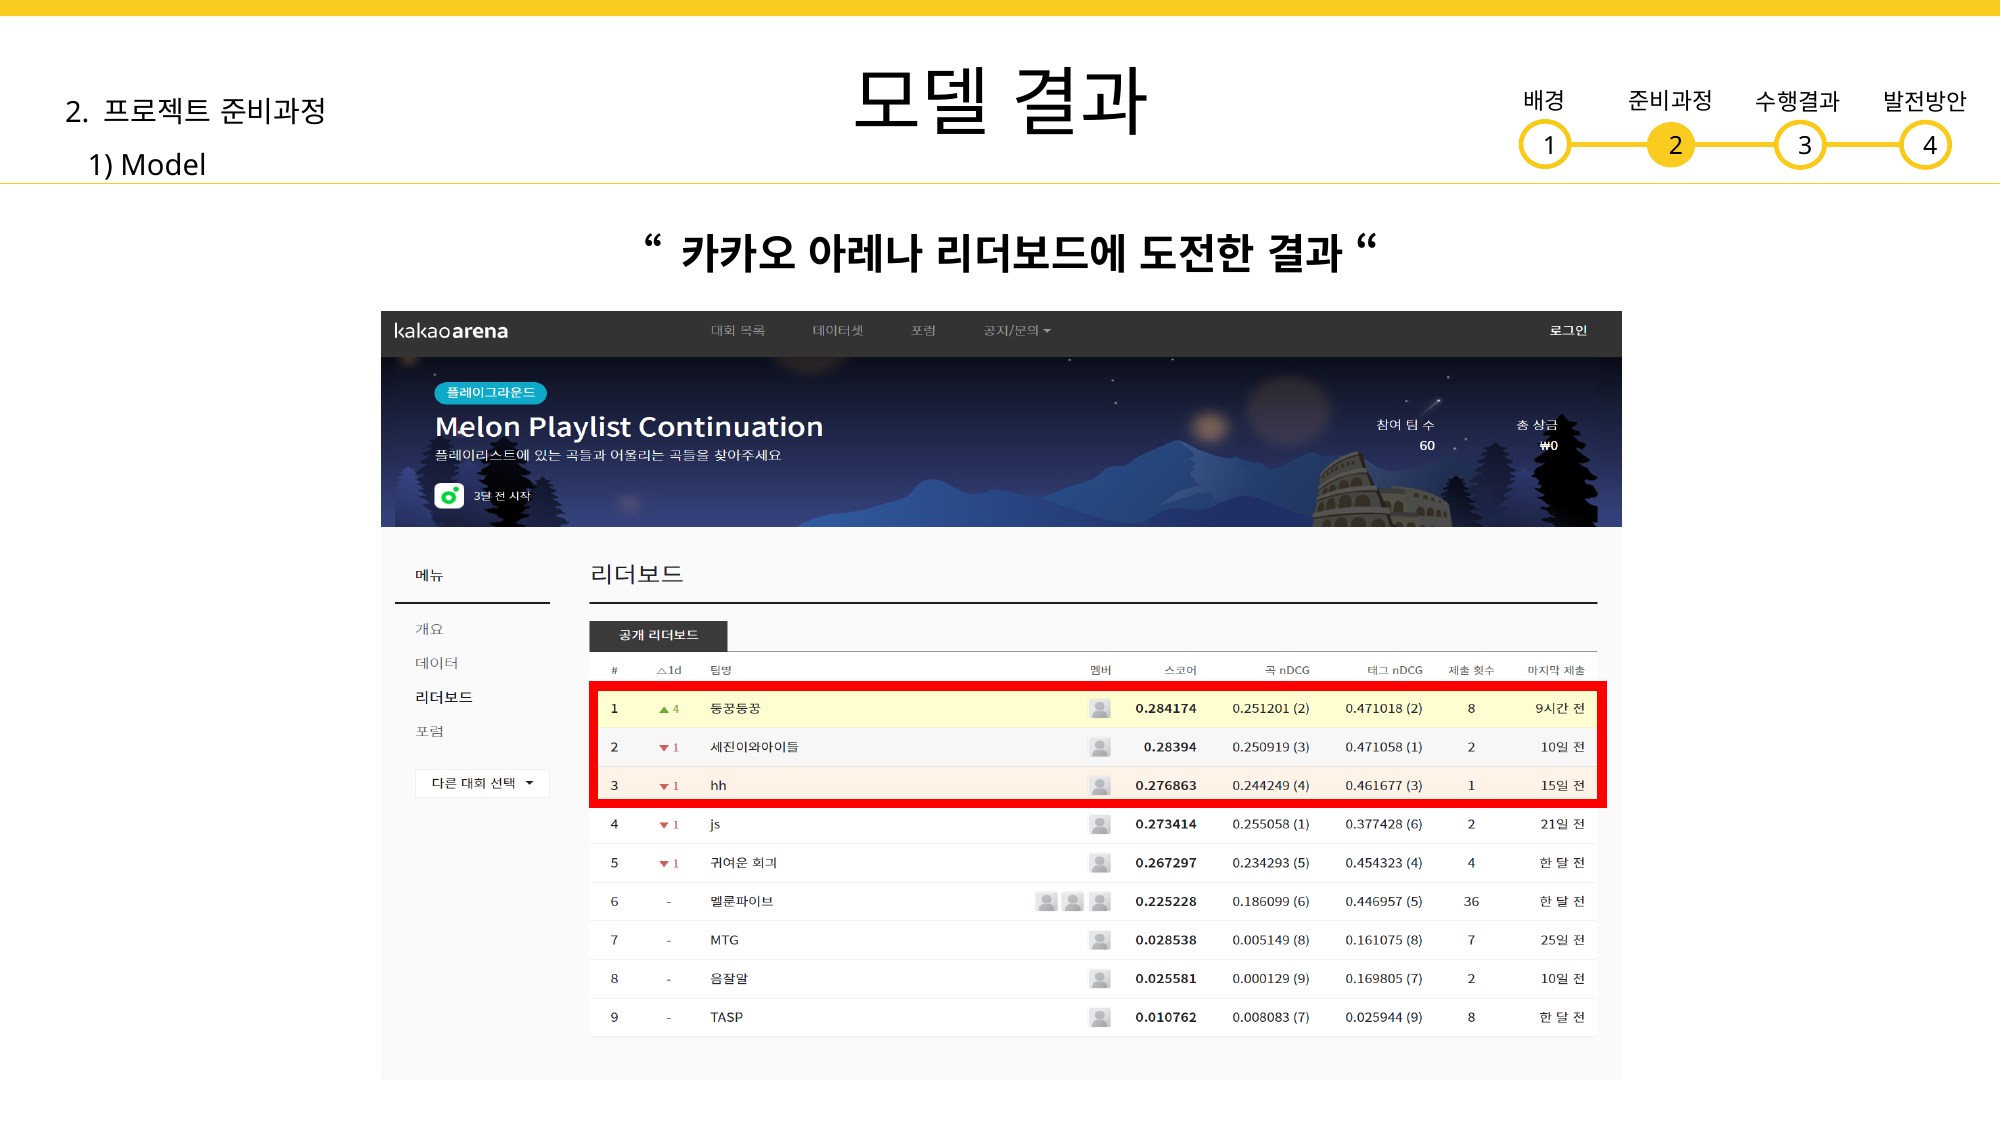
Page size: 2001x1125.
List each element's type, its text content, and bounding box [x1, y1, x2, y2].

text_box 2. 프로젝트 준비과정 1) Model [50, 68, 344, 183]
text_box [380, 311, 1622, 1080]
text_box 모델 결과 [580, 47, 1423, 153]
text_box [0, 0, 2000, 17]
text_box “ 카카오 아레나 리더보드에 도전한 결과 “ [0, 220, 2000, 286]
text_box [1500, 79, 1991, 168]
text_box 2. 프로젝트 준비과정 1) Model [50, 184, 344, 189]
